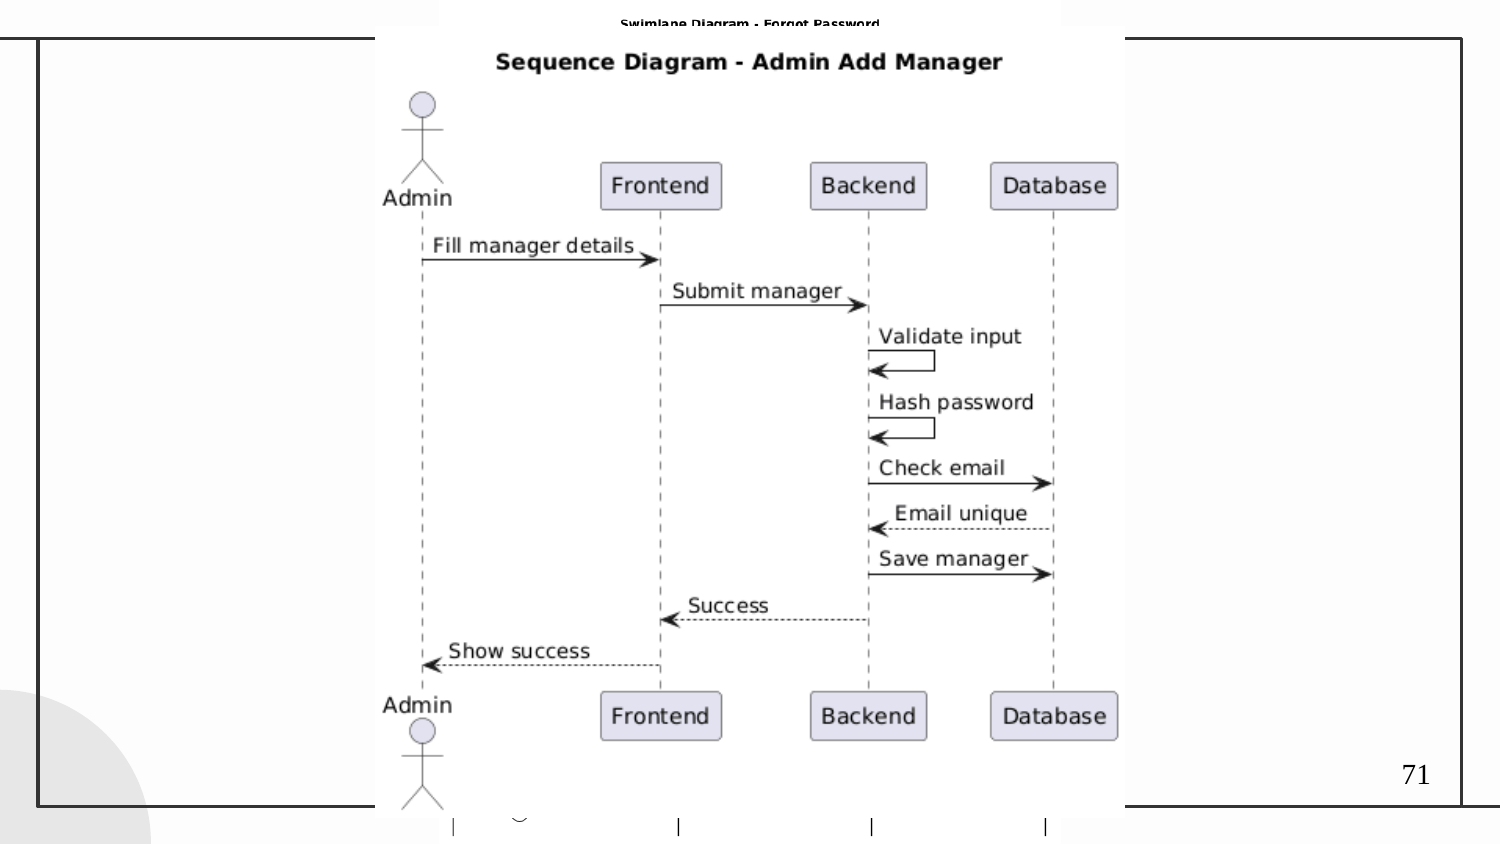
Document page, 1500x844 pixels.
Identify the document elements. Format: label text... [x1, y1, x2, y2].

text_box 71 [1386, 747, 1447, 798]
picture [375, 0, 1125, 844]
